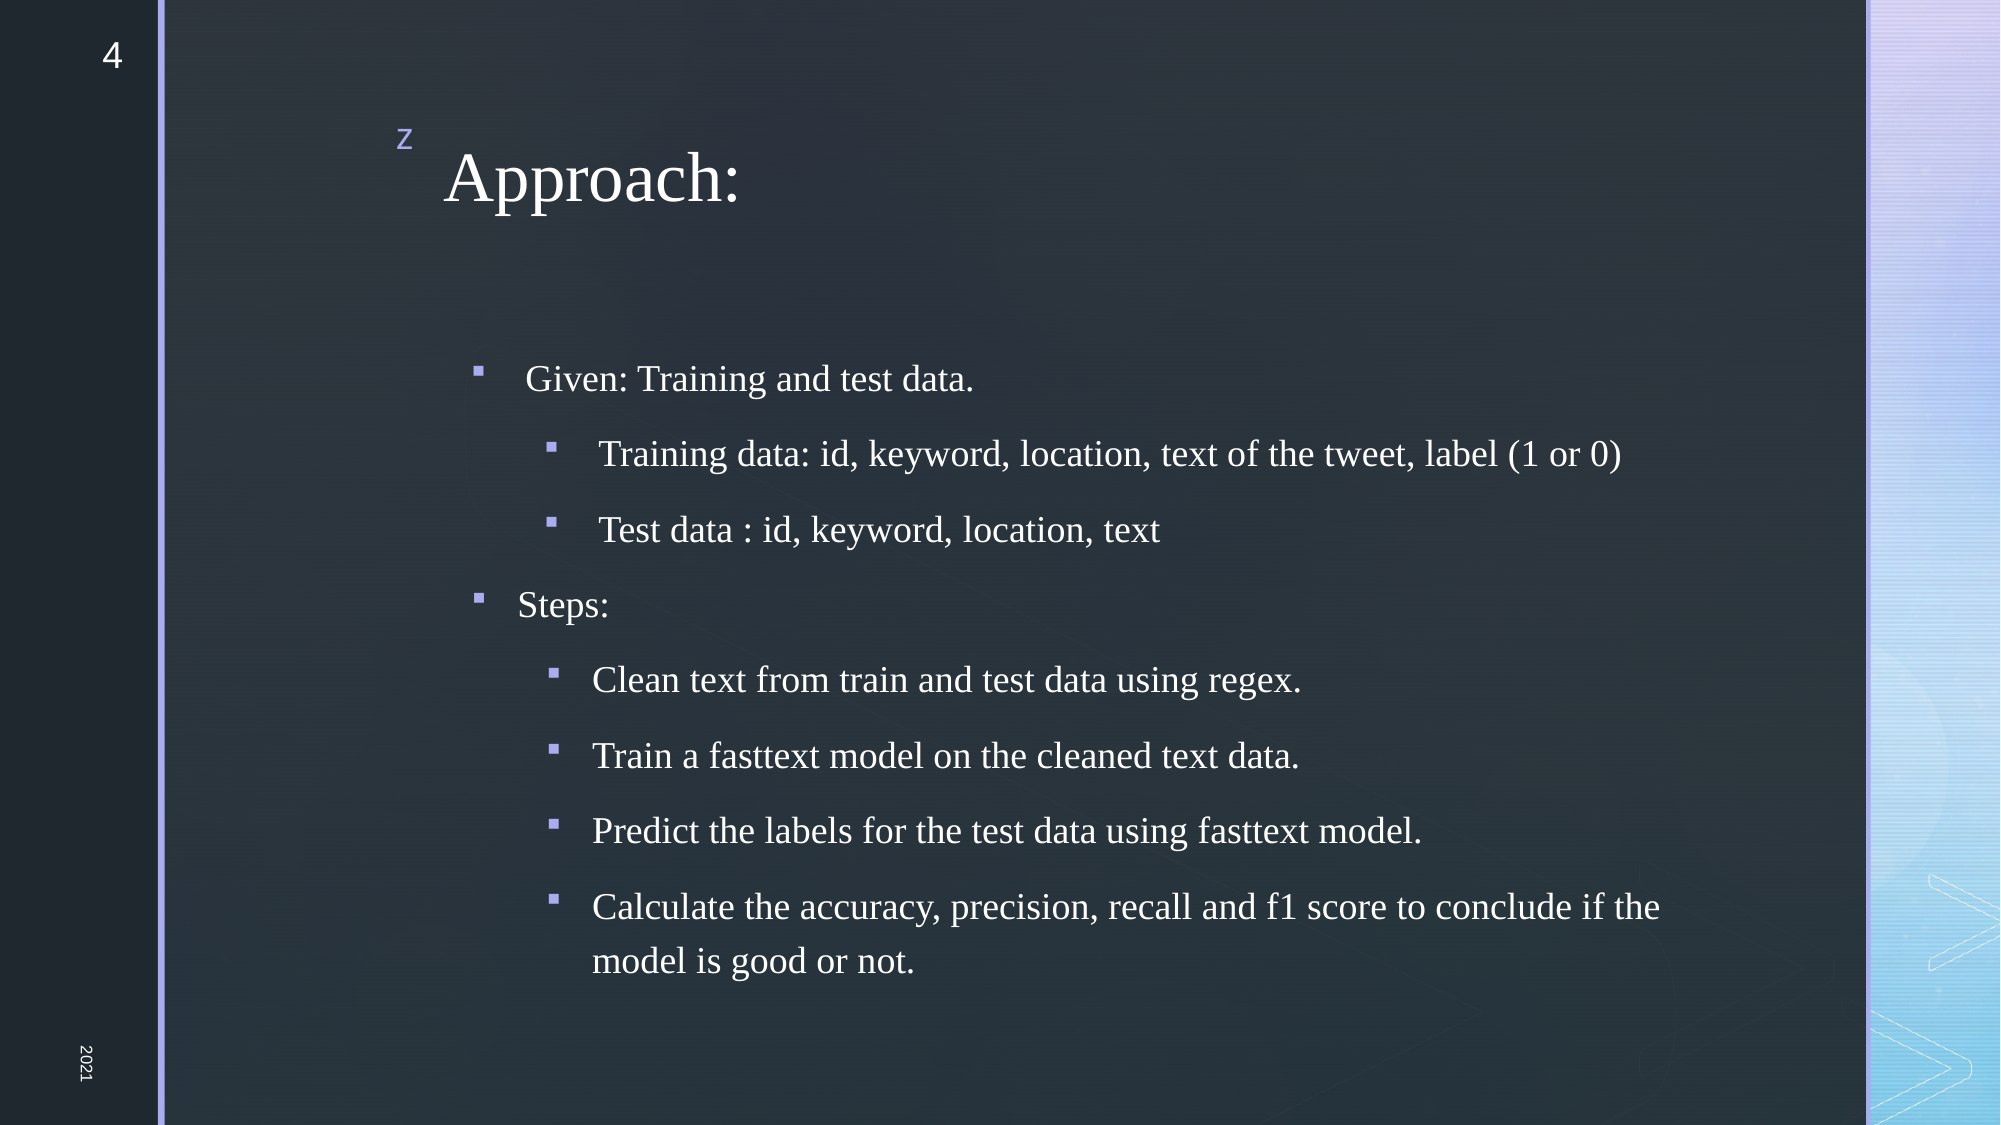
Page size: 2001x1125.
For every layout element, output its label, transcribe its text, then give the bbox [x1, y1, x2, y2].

slide_number 4 [25, 26, 131, 80]
list Given: Training and test data. Training data: id, keyword, location, text of the tweet, label (1 or 0) Test data : id, keyword, location, text Steps: Clean text from train and test data using regex. Train a fasttext model on the cleaned text data. Predict the labels for the test data using fasttext model. Calculate the accuracy, precision, recall and f1 score to conclude if the model is good or not. [454, 336, 1734, 993]
picture [1871, 0, 2001, 1125]
title Approach: [428, 132, 1734, 310]
slide_number 2021 [70, 661, 101, 1098]
